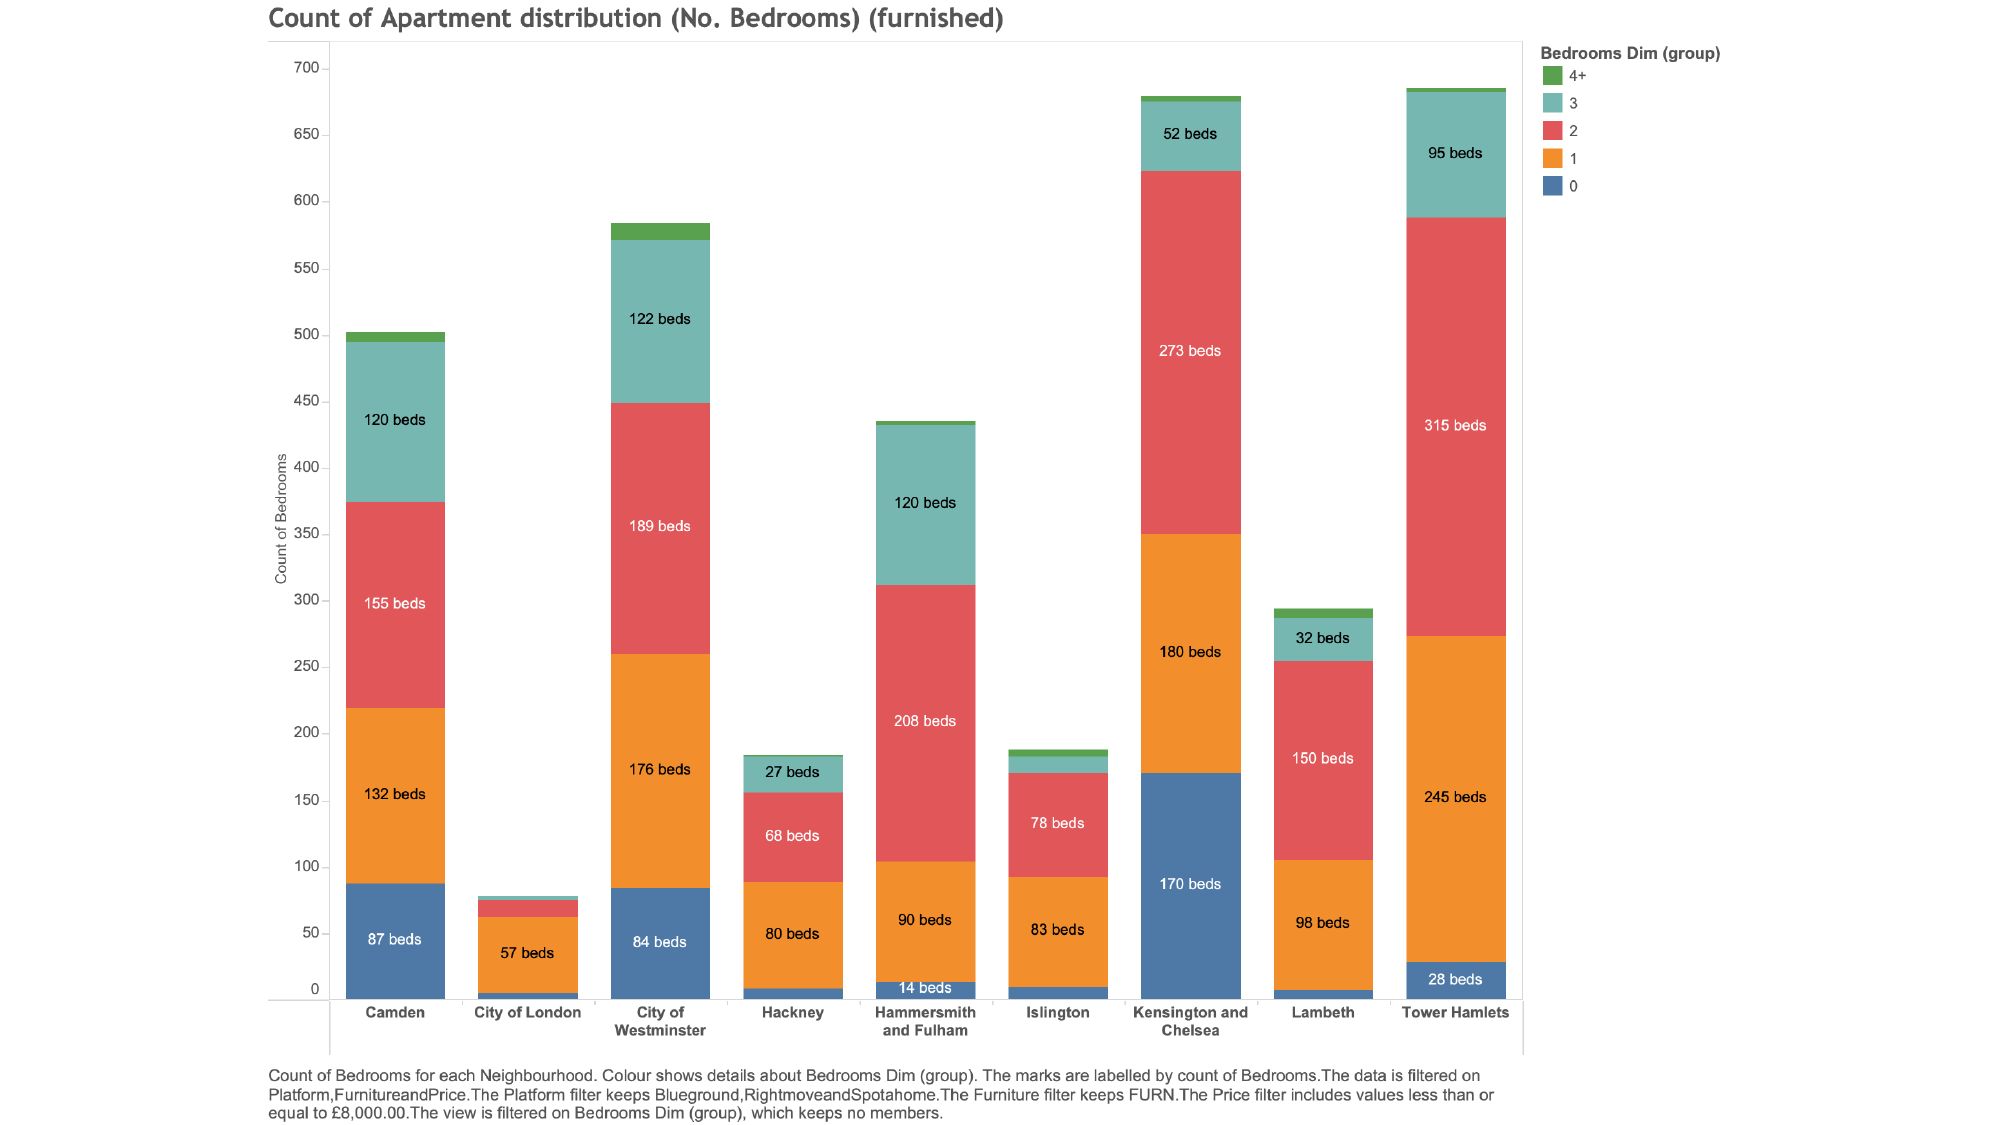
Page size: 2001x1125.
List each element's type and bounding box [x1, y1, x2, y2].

picture [268, 0, 1732, 1125]
